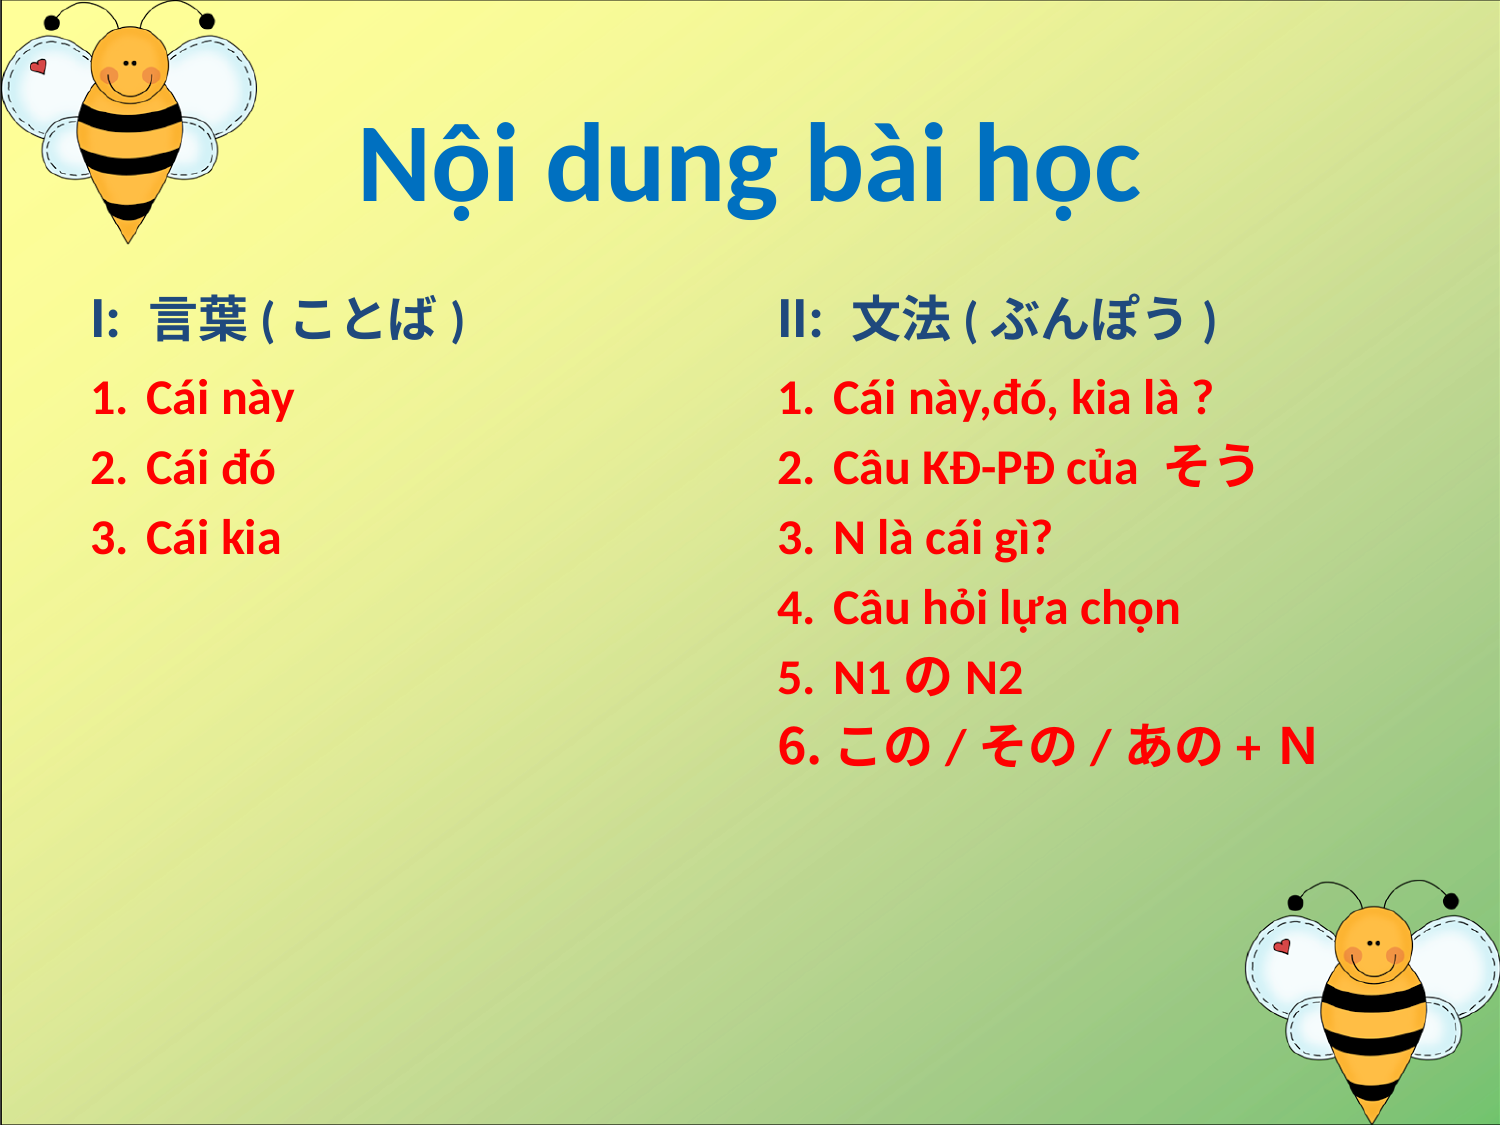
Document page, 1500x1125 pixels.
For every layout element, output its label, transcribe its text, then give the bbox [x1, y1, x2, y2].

title Nội dung bài học [75, 62, 1425, 250]
picture [0, 0, 1500, 1125]
list II: 文法(ぶんぽう) [761, 251, 1425, 356]
list I: 言葉(ことば) [75, 251, 738, 356]
list Cái này,đó, kia là ? Câu KĐ-PĐ của そう N là cái gì? Câu hỏi lựa chọn N1のN2 この/その/あの+Ｎ [761, 356, 1425, 1005]
list Cái này Cái đó Cái kia [75, 356, 738, 1005]
